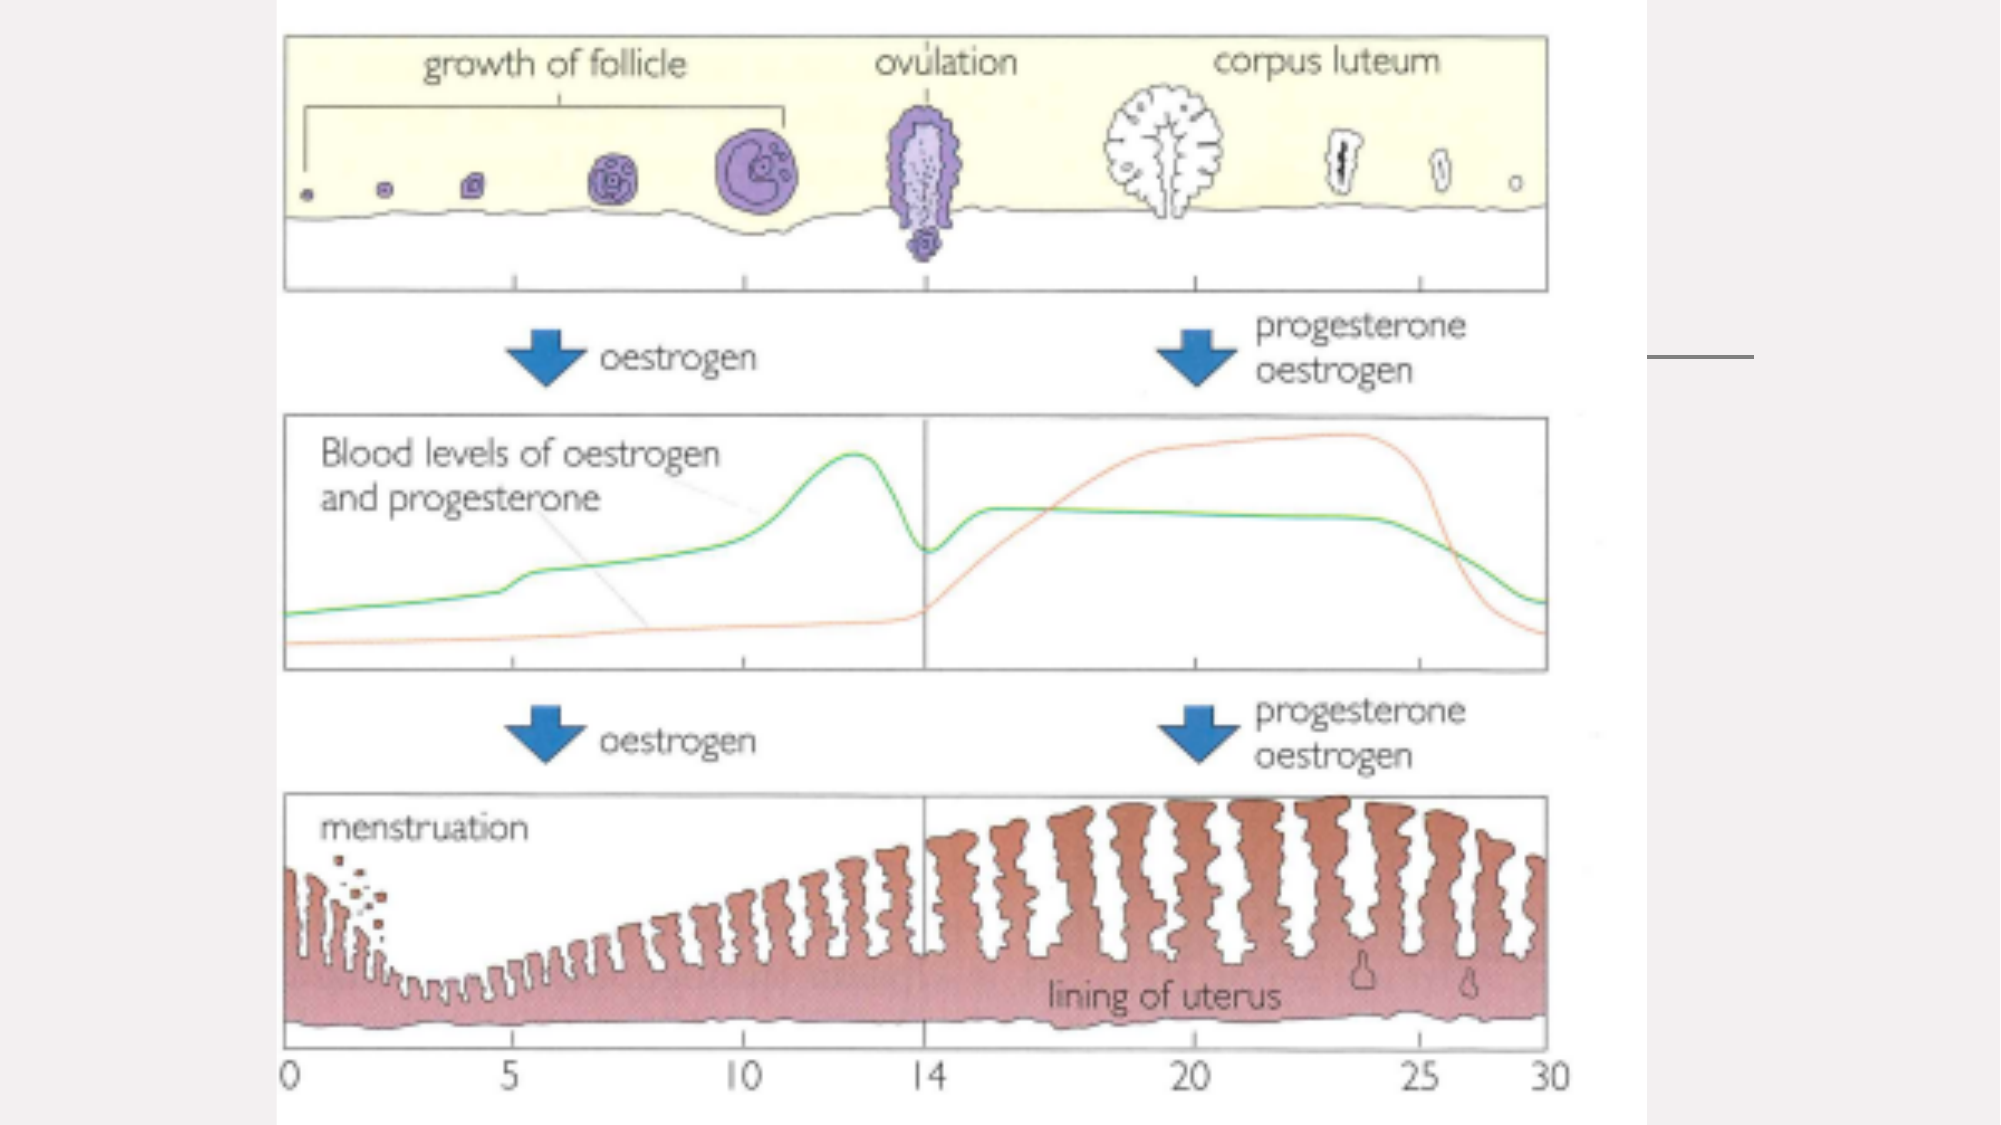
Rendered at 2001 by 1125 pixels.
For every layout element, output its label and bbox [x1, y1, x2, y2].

list [276, 0, 1648, 1125]
